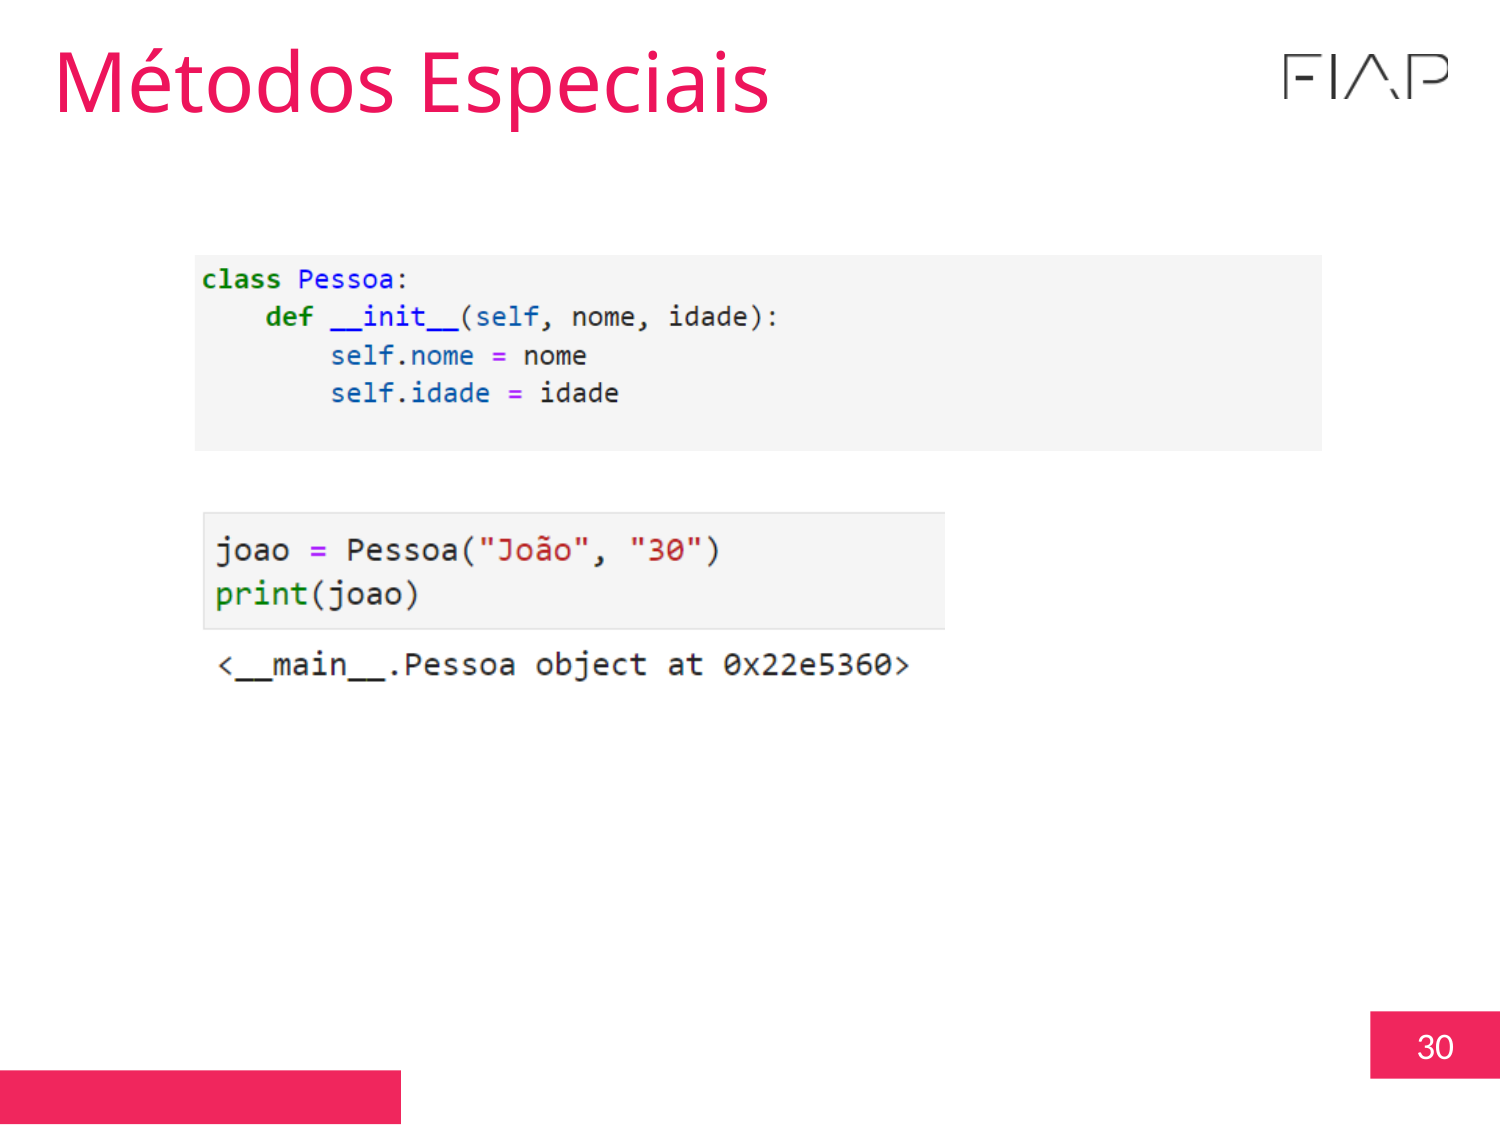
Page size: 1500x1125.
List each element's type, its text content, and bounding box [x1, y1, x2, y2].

picture [194, 255, 1322, 451]
picture [194, 503, 945, 699]
text_box Métodos Especiais [37, 21, 1075, 137]
